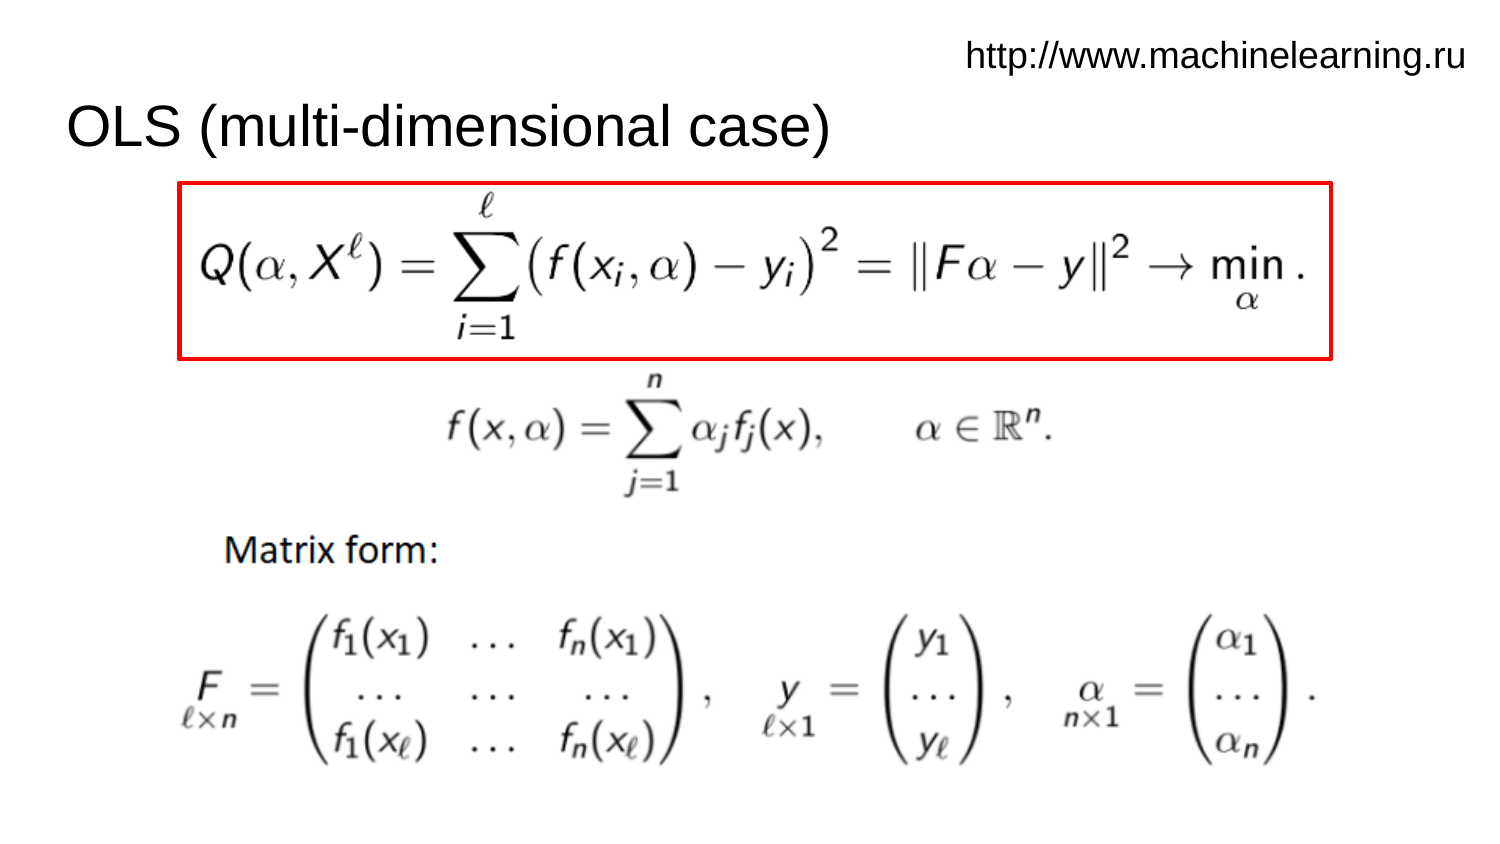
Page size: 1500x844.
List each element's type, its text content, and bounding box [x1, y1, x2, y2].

text_box http://www.machinelearning.ru [950, 0, 1500, 112]
title OLS (multi-dimensional case) [51, 72, 1449, 174]
picture [145, 173, 1318, 800]
text_box [1322, 182, 1331, 359]
